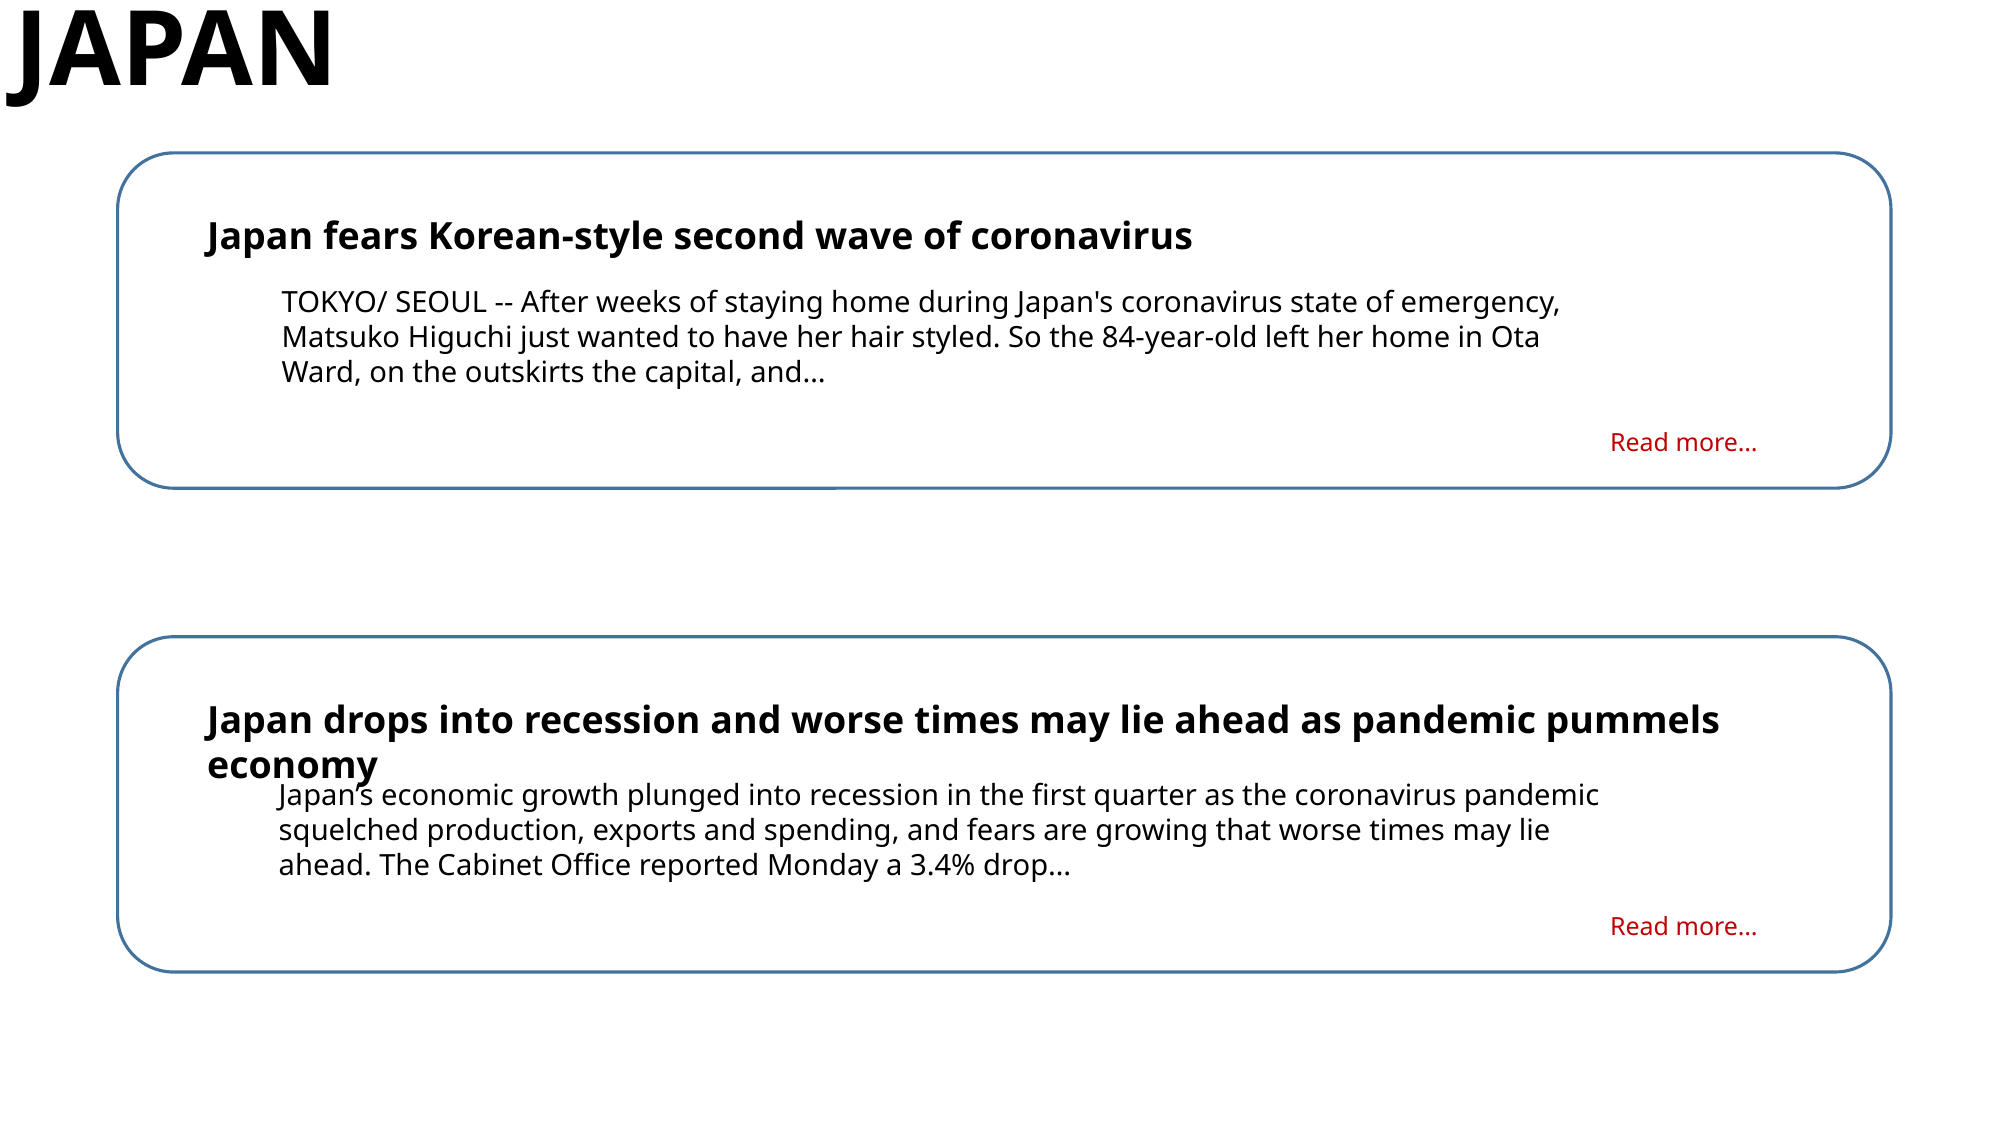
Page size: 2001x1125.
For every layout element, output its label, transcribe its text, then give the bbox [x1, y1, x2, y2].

text_box Japan’s economic growth plunged into recession in the first quarter as the coronavirus pandemic squelched production, exports and spending, and fears are growing that worse times may lie ahead. The Cabinet Office reported Monday a 3.4% drop… [263, 768, 1621, 889]
text_box Japan drops into recession and worse times may lie ahead as pandemic pummels economy [192, 688, 1883, 793]
text_box Japan fears Korean-style second wave of coronavirus [192, 204, 1883, 265]
text_box [116, 635, 1893, 974]
text_box TOKYO/ SEOUL -- After weeks of staying home during Japan's coronavirus state of emergency, Matsuko Higuchi just wanted to have her hair styled. So the 84-year-old left her home in Ota Ward, on the outskirts the capital, and… [266, 276, 1624, 396]
text_box Read more… [1559, 419, 1773, 464]
text_box JAPAN [0, 0, 430, 114]
text_box Read more… [1559, 902, 1773, 948]
text_box [116, 151, 1893, 490]
